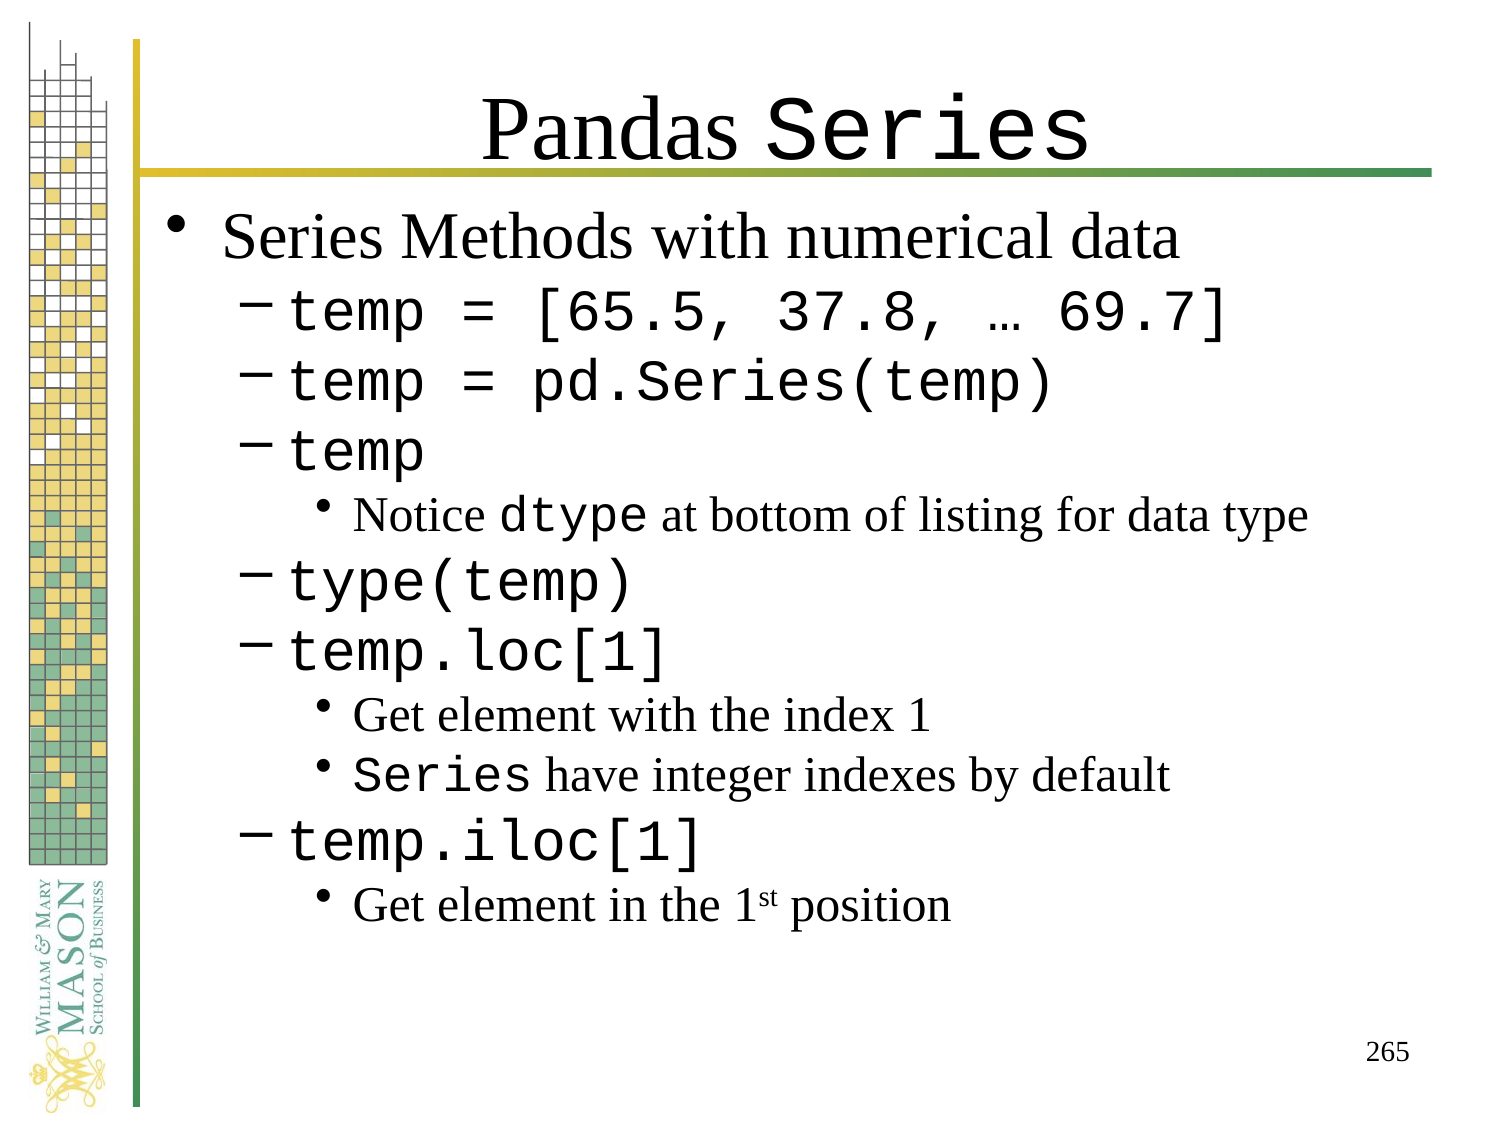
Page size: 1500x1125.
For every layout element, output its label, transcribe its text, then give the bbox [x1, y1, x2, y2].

title Pandas Series [150, 45, 1425, 184]
slide_number 265 [1048, 1024, 1426, 1103]
slide_number 69 [29, 879, 107, 1113]
list Series Methods with numerical data temp = [65.5, 37.8, … 69.7] temp = pd.Series(temp) temp Notice dtype at bottom of listing for data type type(temp) temp.loc[1] Get element with the index 1 Series have integer indexes by default temp.iloc[1] Get element in the 1st position [150, 184, 1425, 1001]
